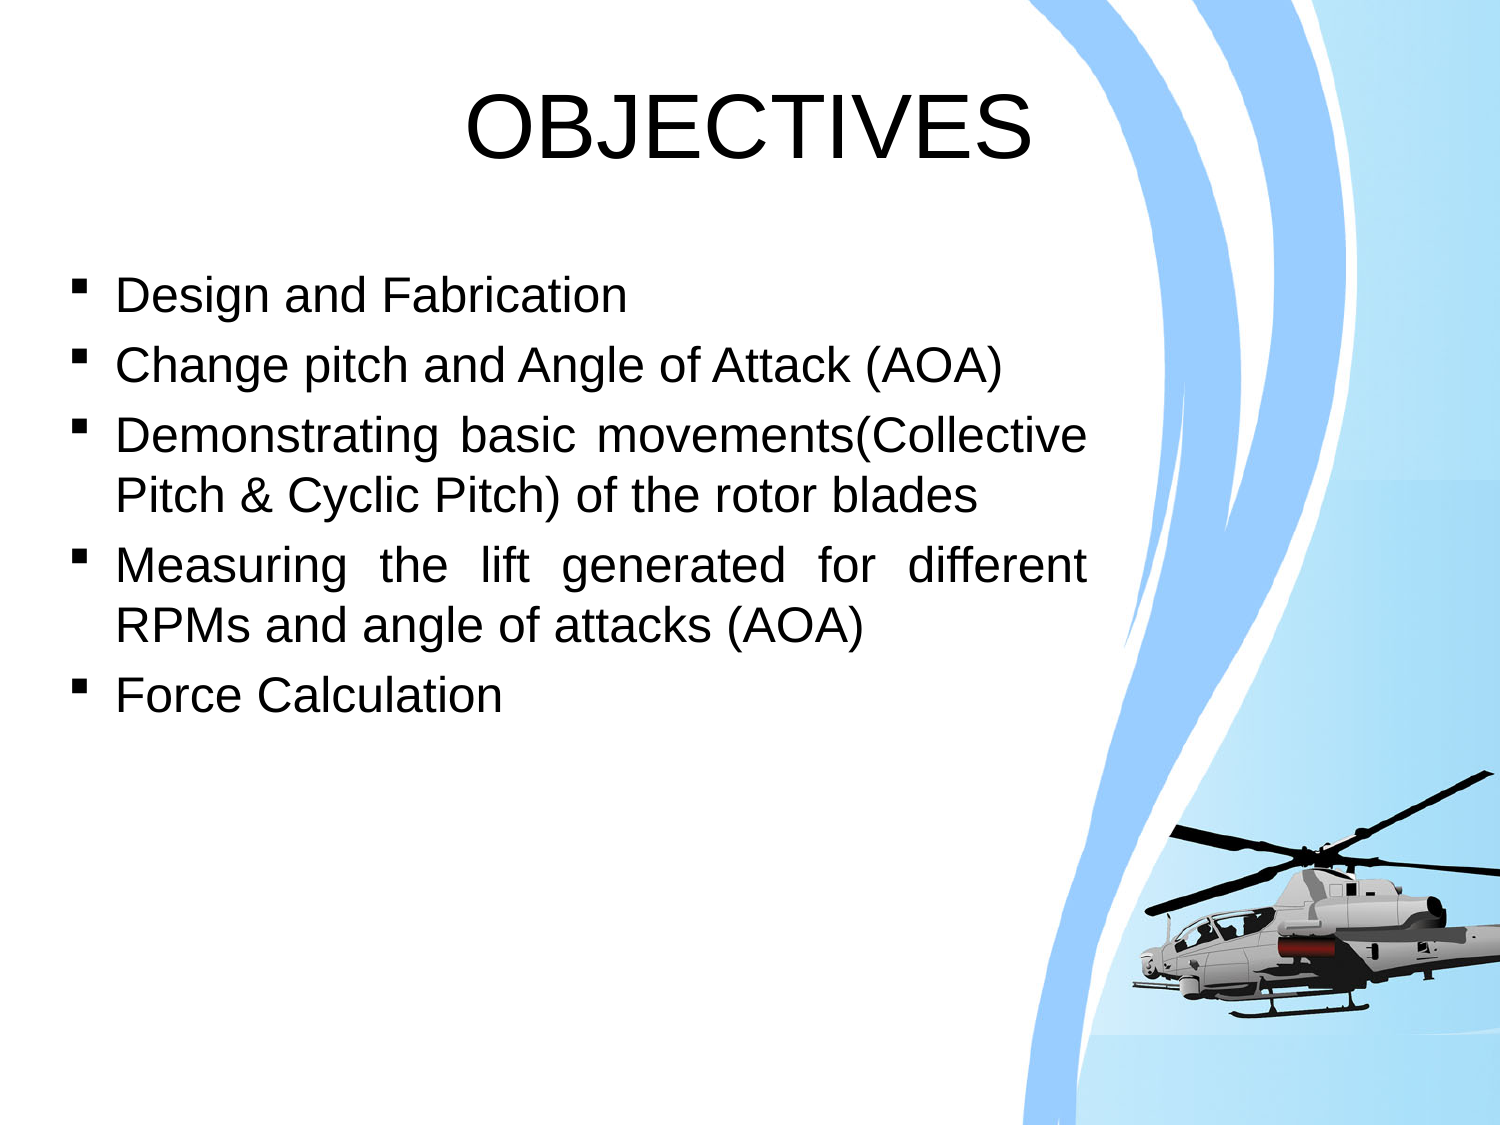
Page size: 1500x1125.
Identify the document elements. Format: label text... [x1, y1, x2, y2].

title OBJECTIVES [401, 0, 1099, 244]
subtitle Design and Fabrication Change pitch and Angle of Attack (AOA) Demonstrating basic movements(Collective Pitch & Cyclic Pitch) of the rotor blades Measuring the lift generated for different RPMs and angle of attacks (AOA) Force Calculation [53, 255, 1104, 1019]
picture [0, 0, 1500, 1125]
